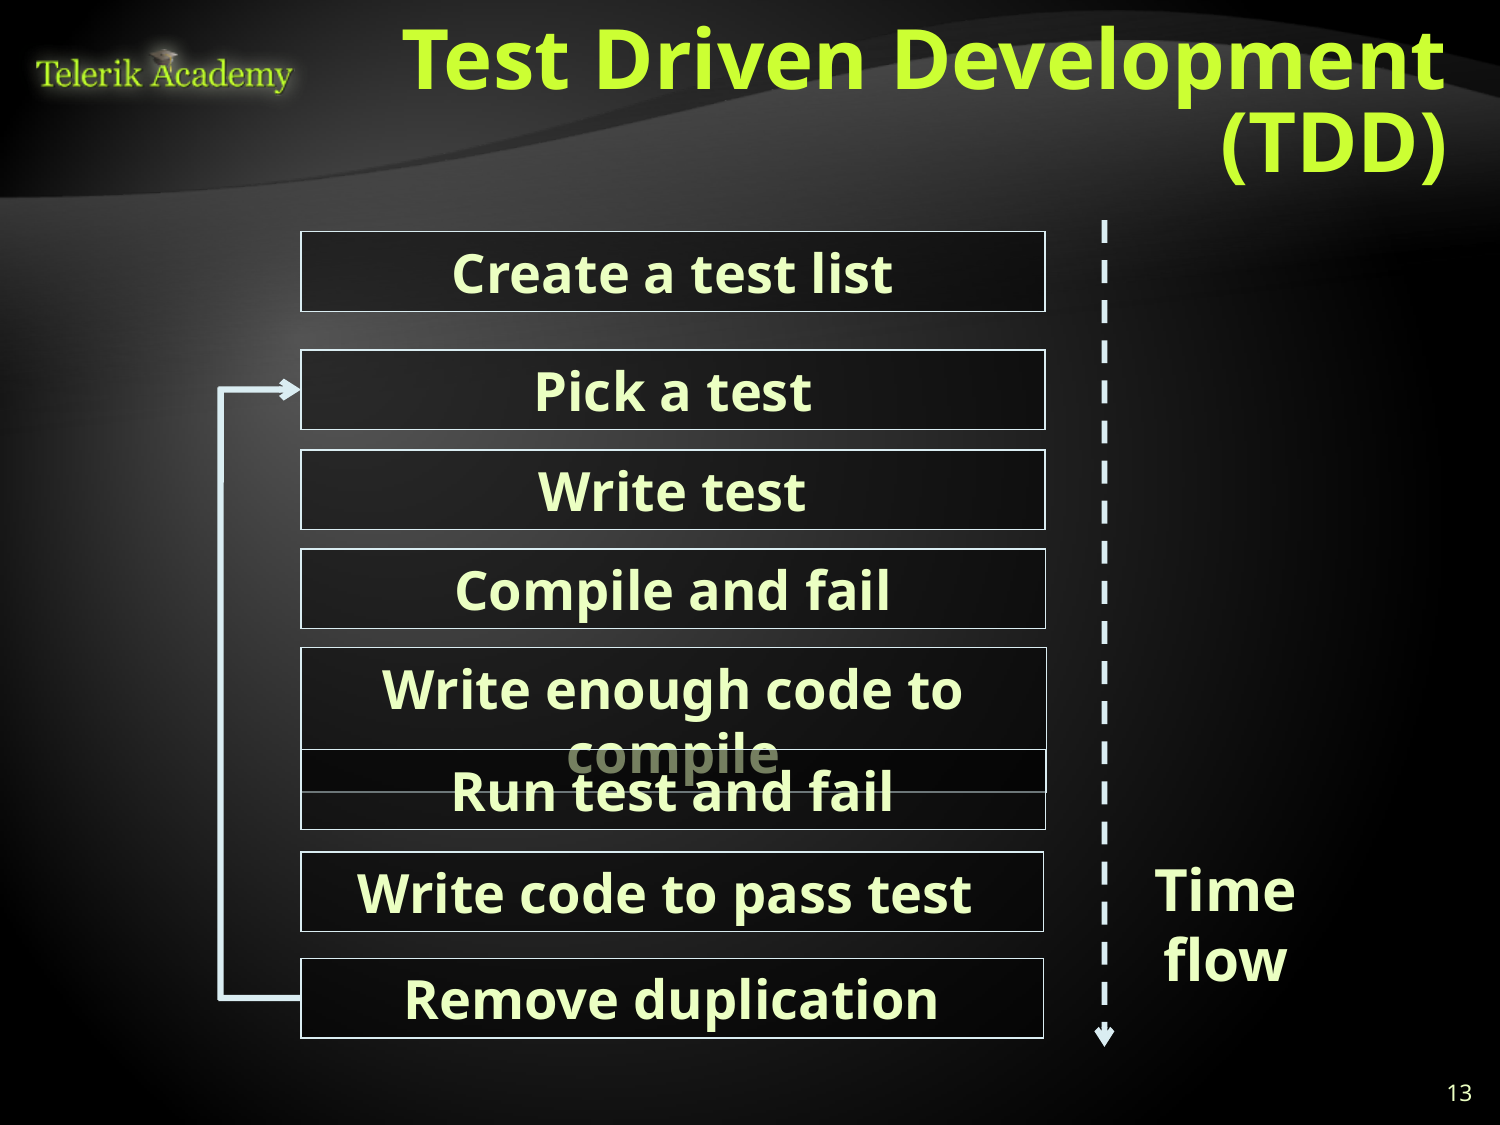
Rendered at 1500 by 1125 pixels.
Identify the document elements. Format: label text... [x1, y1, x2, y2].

picture [0, 0, 1500, 1125]
slide_number 13 [1412, 1074, 1488, 1113]
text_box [218, 219, 1324, 1048]
title Test Driven Development (TDD) [300, 12, 1463, 200]
